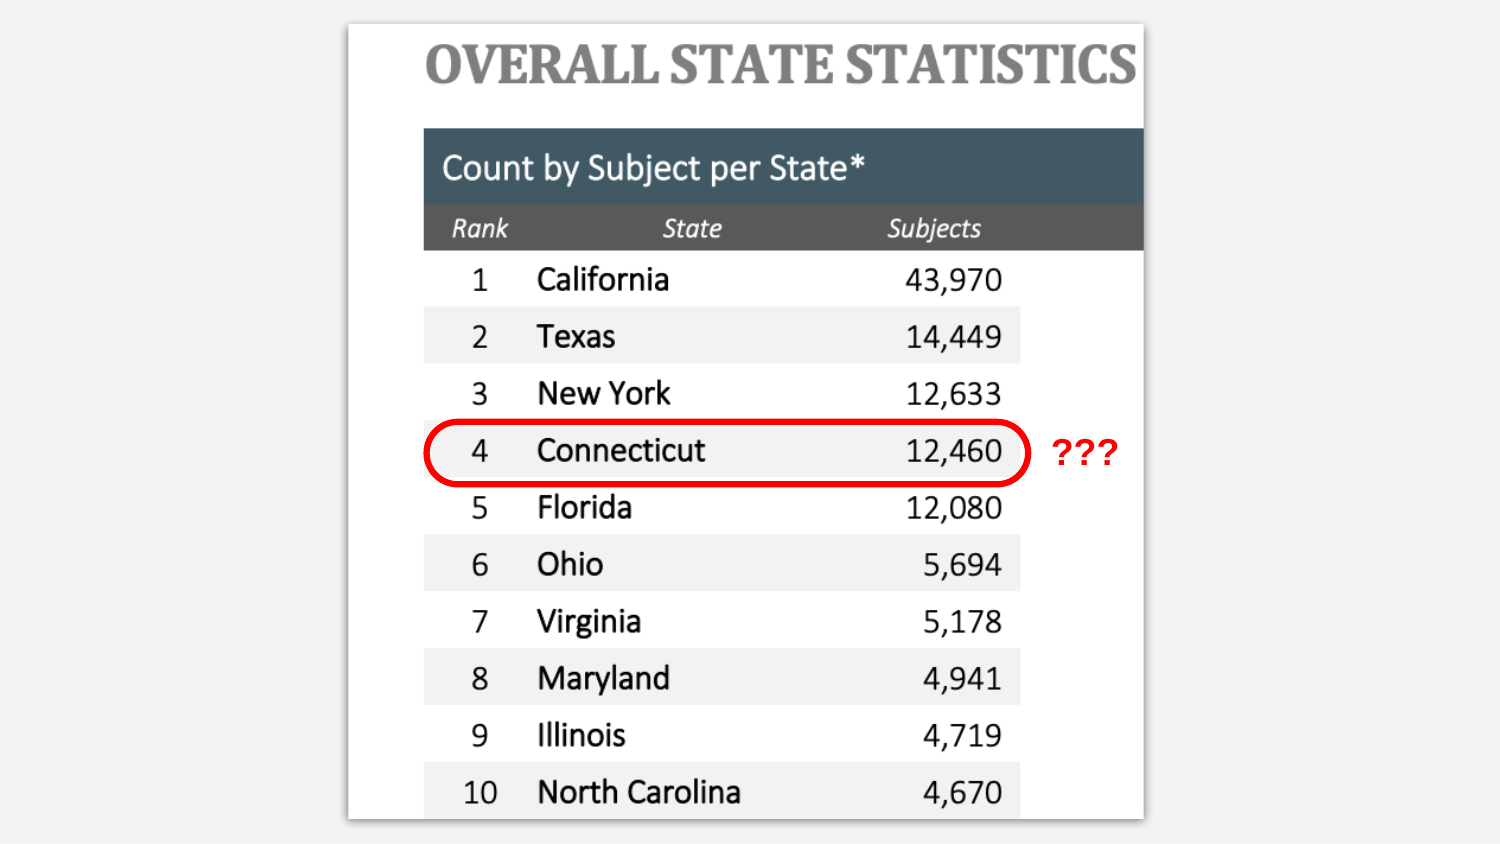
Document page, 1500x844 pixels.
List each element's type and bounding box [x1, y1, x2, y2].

text_box [0, 0, 1500, 844]
picture [348, 24, 1144, 819]
